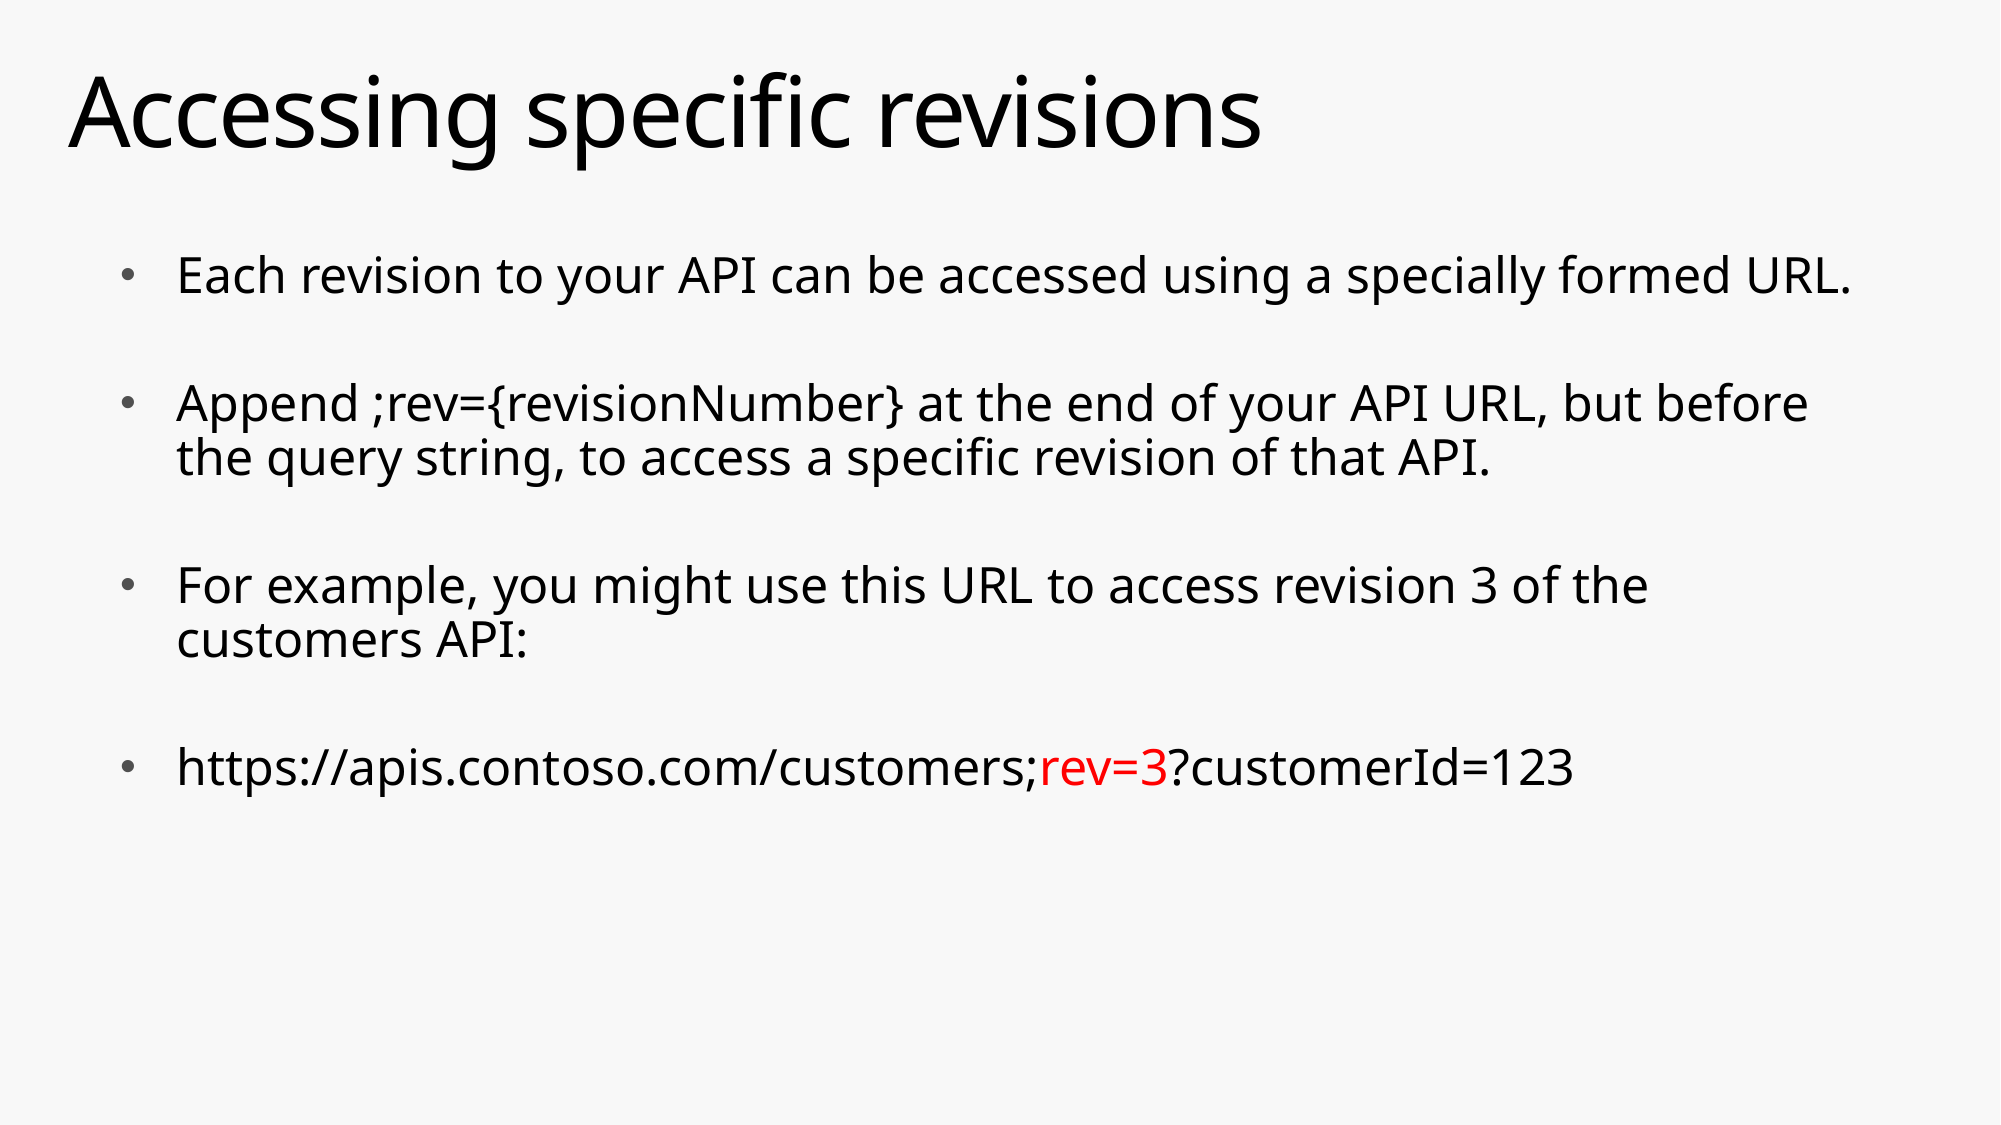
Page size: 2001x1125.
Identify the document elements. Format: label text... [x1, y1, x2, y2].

list Each revision to your API can be accessed using a specially formed URL. Append ;rev={revisionNumber} at the end of your API URL, but before the query string, to access a specific revision of that API. For example, you might use this URL to access revision 3 of the customers API: https://apis.contoso.com/customers;rev=3?customerId=123 [96, 235, 1904, 829]
title Accessing specific revisions [44, 47, 1957, 196]
